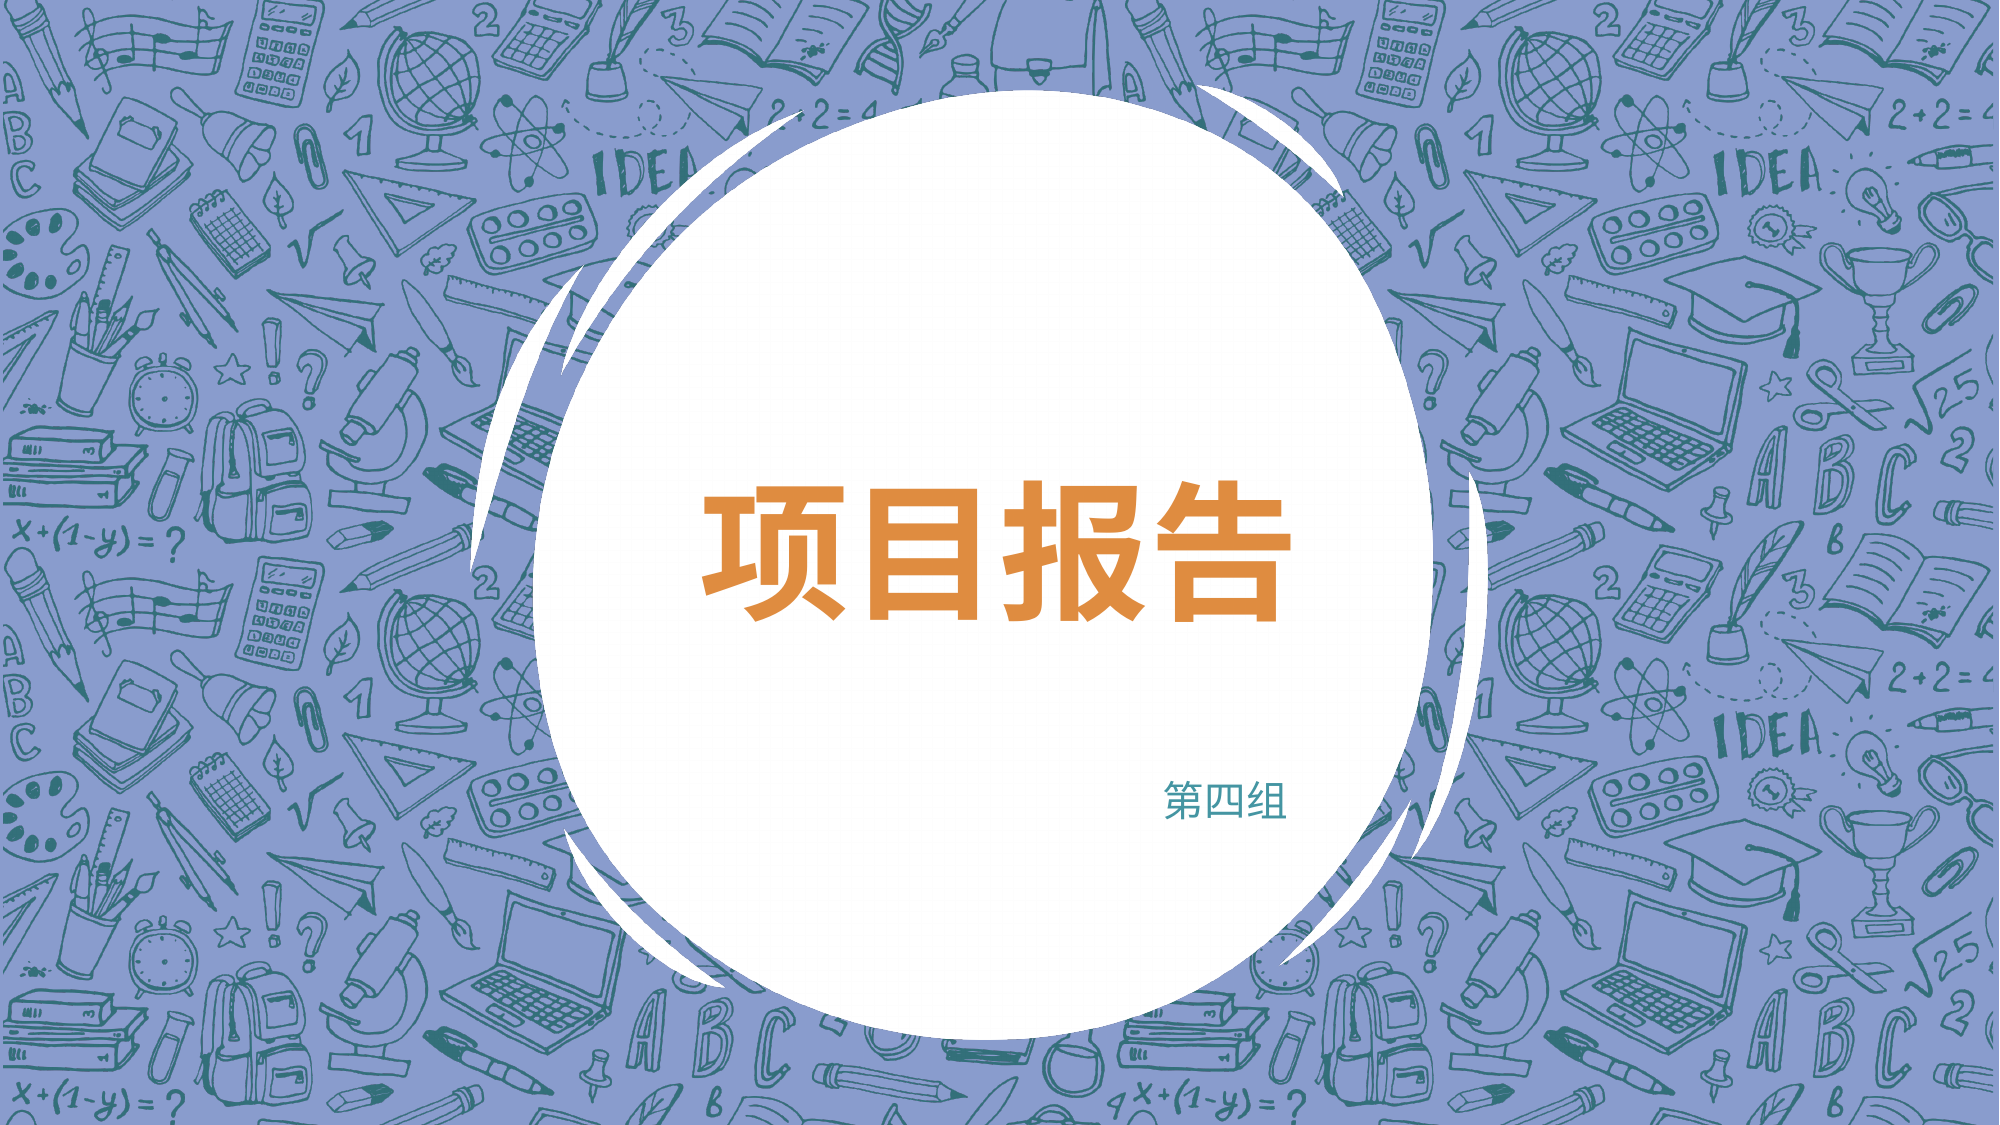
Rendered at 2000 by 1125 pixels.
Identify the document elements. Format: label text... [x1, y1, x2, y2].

title 项目报告 [547, 358, 1452, 767]
picture [3, 0, 1994, 1125]
list 第四组 [917, 768, 1534, 869]
